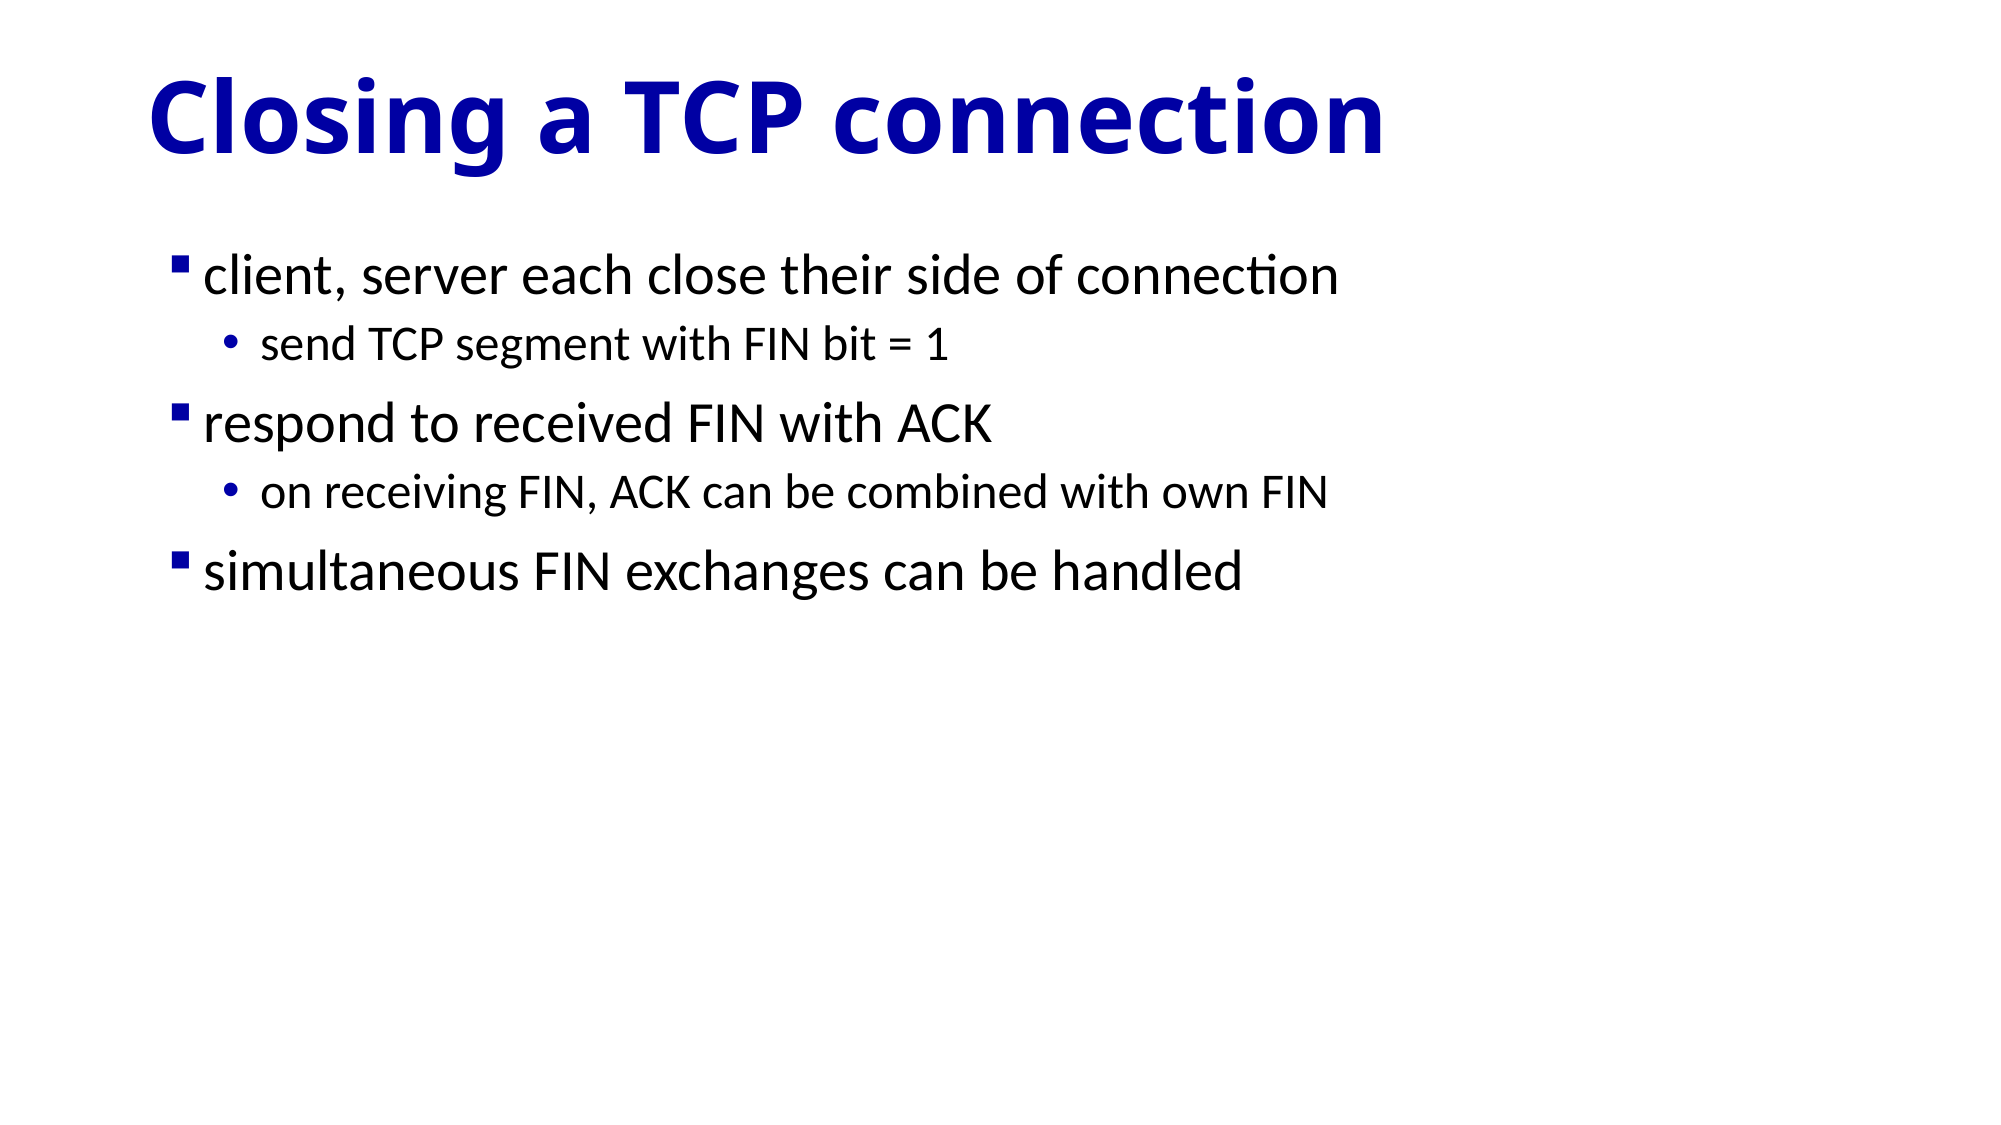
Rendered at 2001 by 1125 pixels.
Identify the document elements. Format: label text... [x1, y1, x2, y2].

title Closing a TCP connection [131, 47, 2000, 195]
text_box client, server each close their side of connection send TCP segment with FIN bit = 1 respond to received FIN with ACK on receiving FIN, ACK can be combined with own FIN simultaneous FIN exchanges can be handled [130, 236, 1722, 924]
